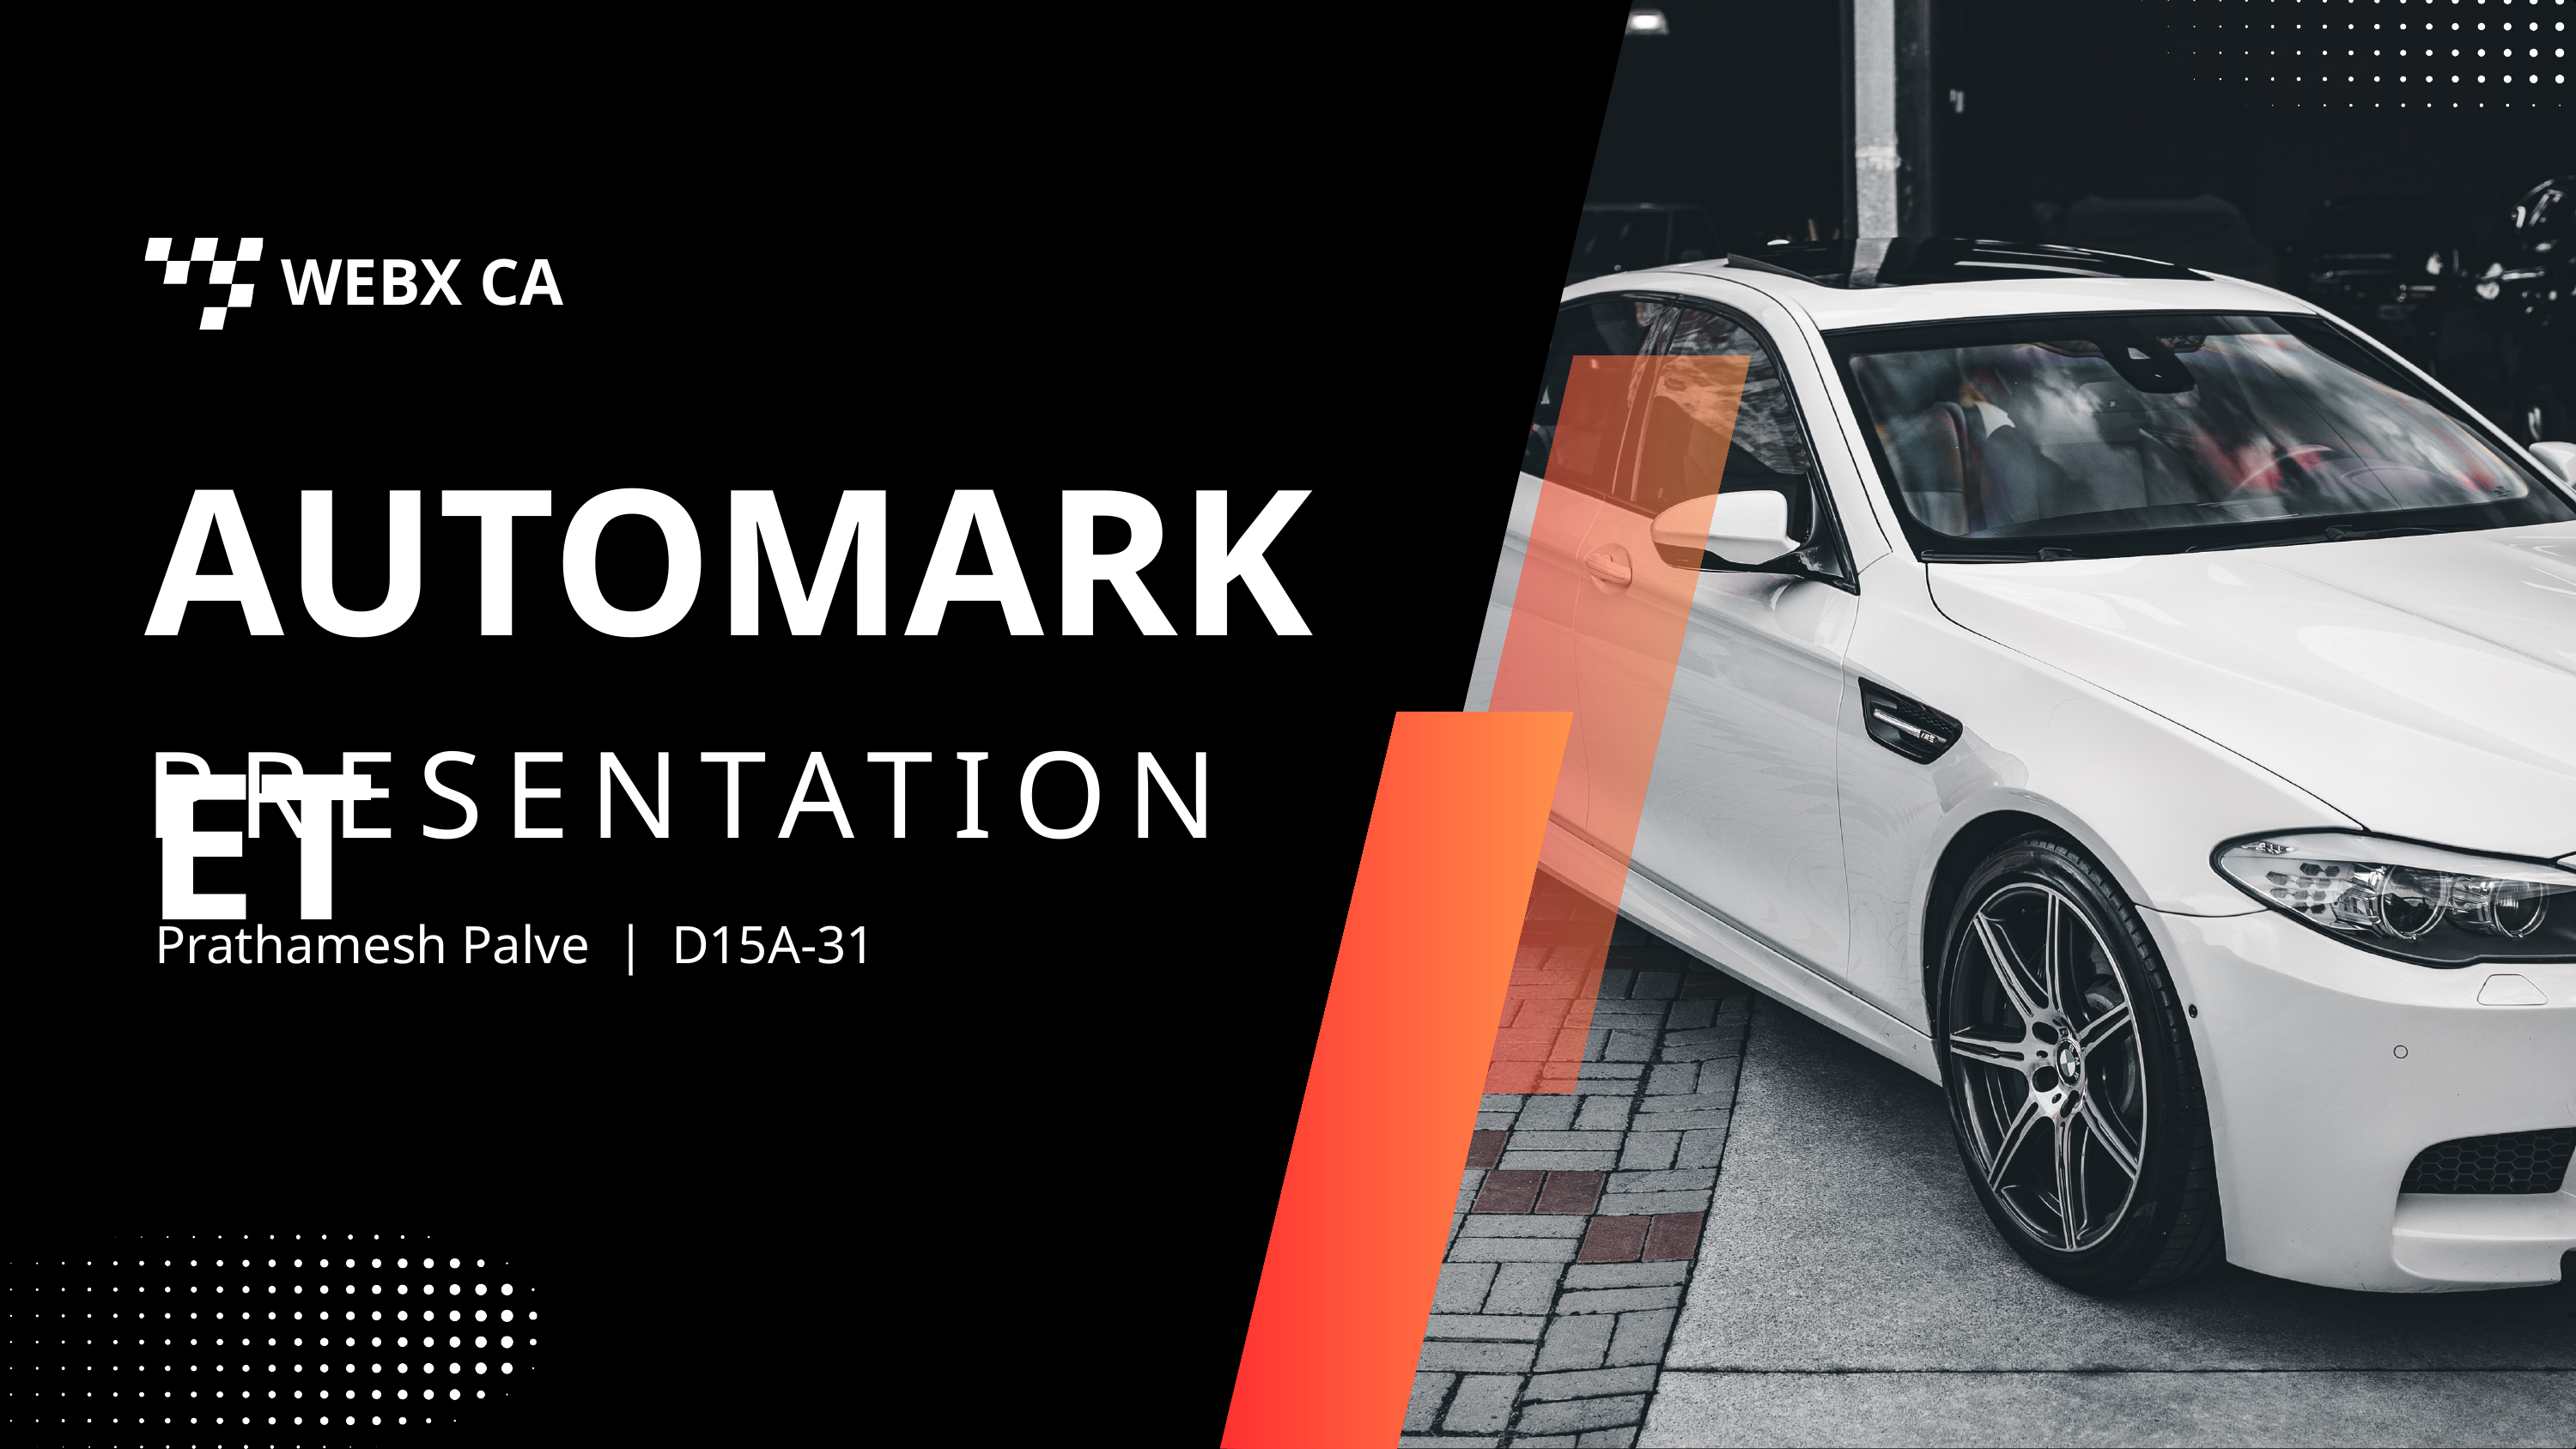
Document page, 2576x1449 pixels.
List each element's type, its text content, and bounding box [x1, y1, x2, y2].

text_box Prathamesh Palve | D15A-31 [144, 886, 900, 974]
text_box WEBX CA [281, 228, 879, 318]
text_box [1219, 711, 1575, 1449]
text_box AUTOMARKET [144, 862, 1215, 961]
text_box [0, 1234, 538, 1449]
text_box AUTOMARKET [144, 391, 1283, 694]
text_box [1287, 0, 2576, 1449]
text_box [1396, 355, 1752, 1094]
text_box PRESENTATION [144, 694, 1283, 862]
text_box [144, 238, 264, 330]
